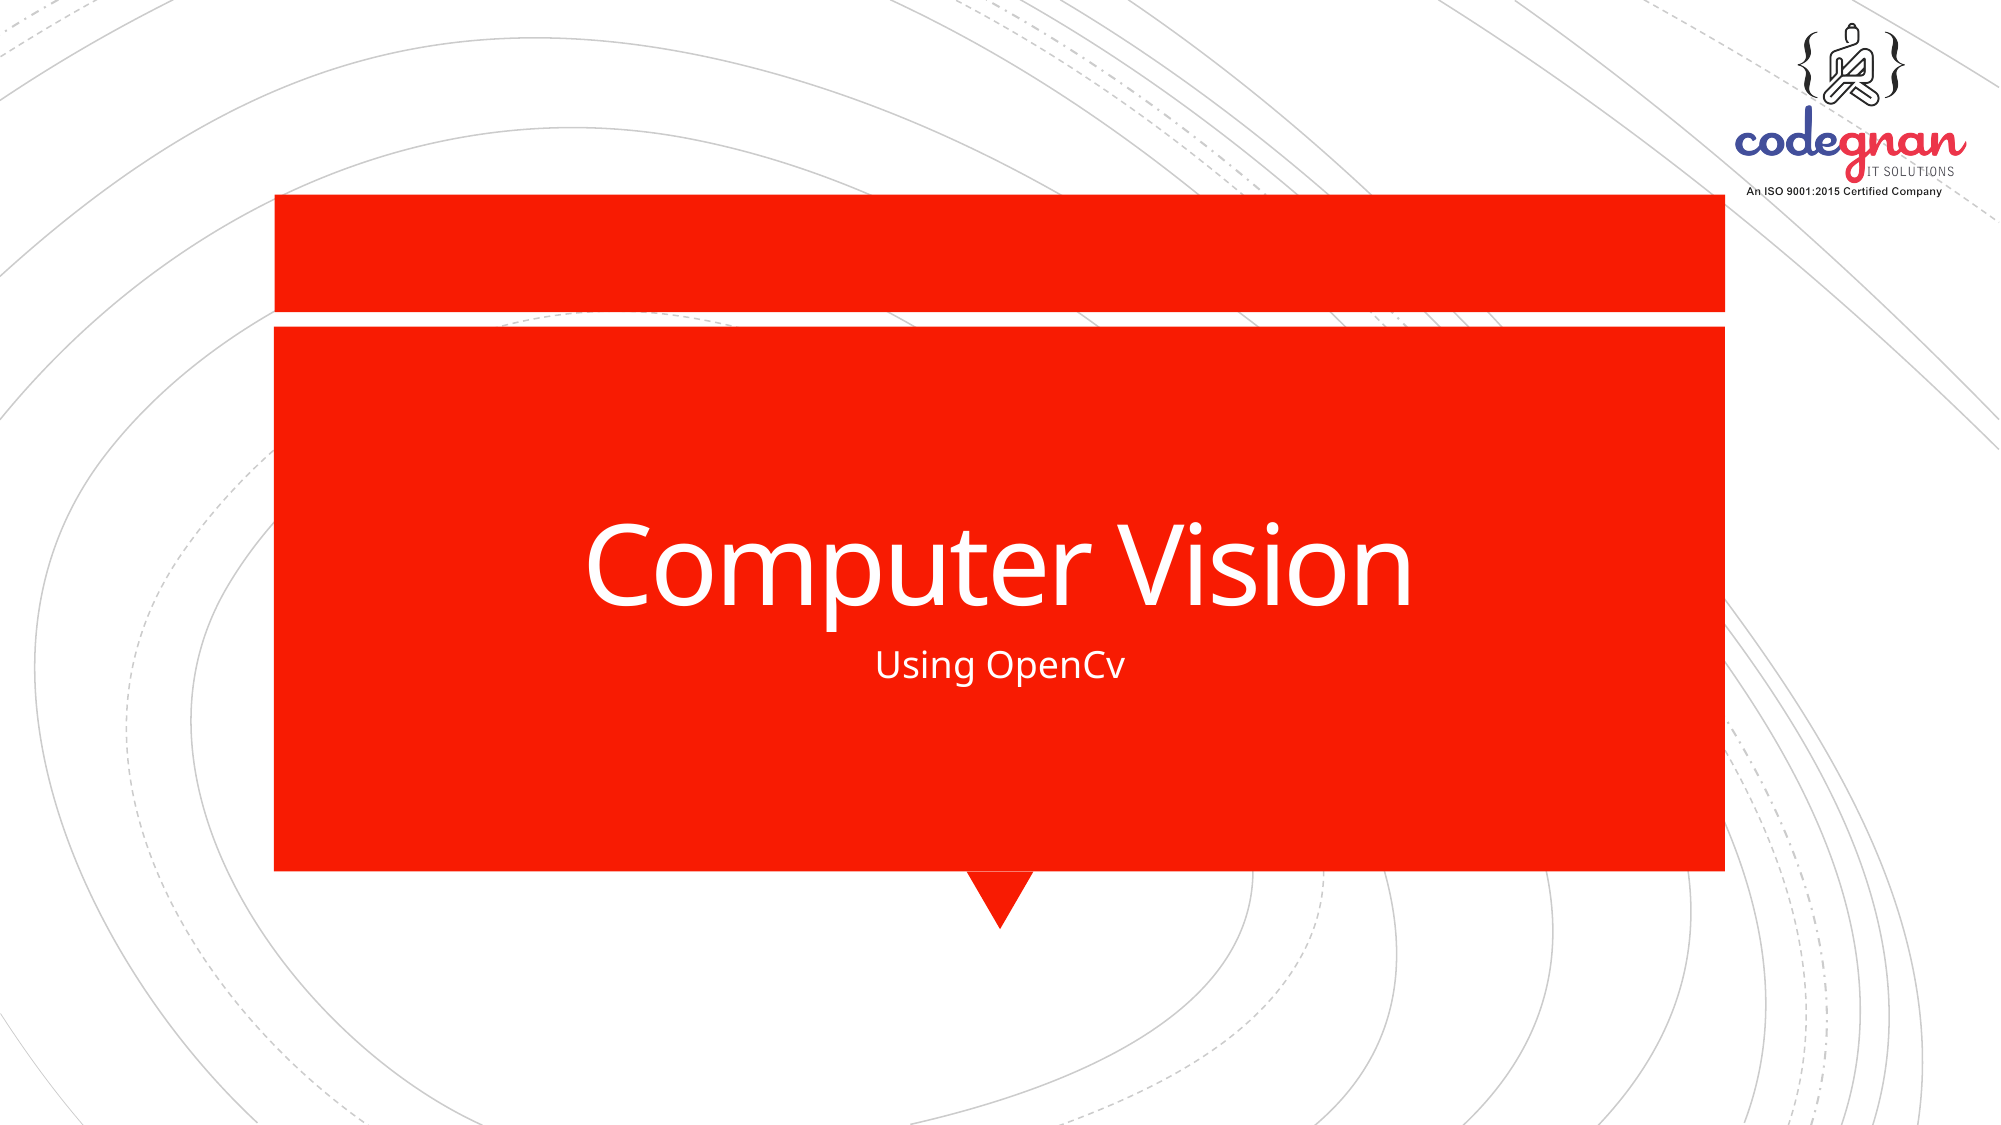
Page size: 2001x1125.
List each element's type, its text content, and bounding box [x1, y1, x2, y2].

title Computer Vision [288, 340, 1713, 628]
subtitle Using OpenCv [288, 640, 1712, 858]
picture [1716, 13, 1987, 216]
